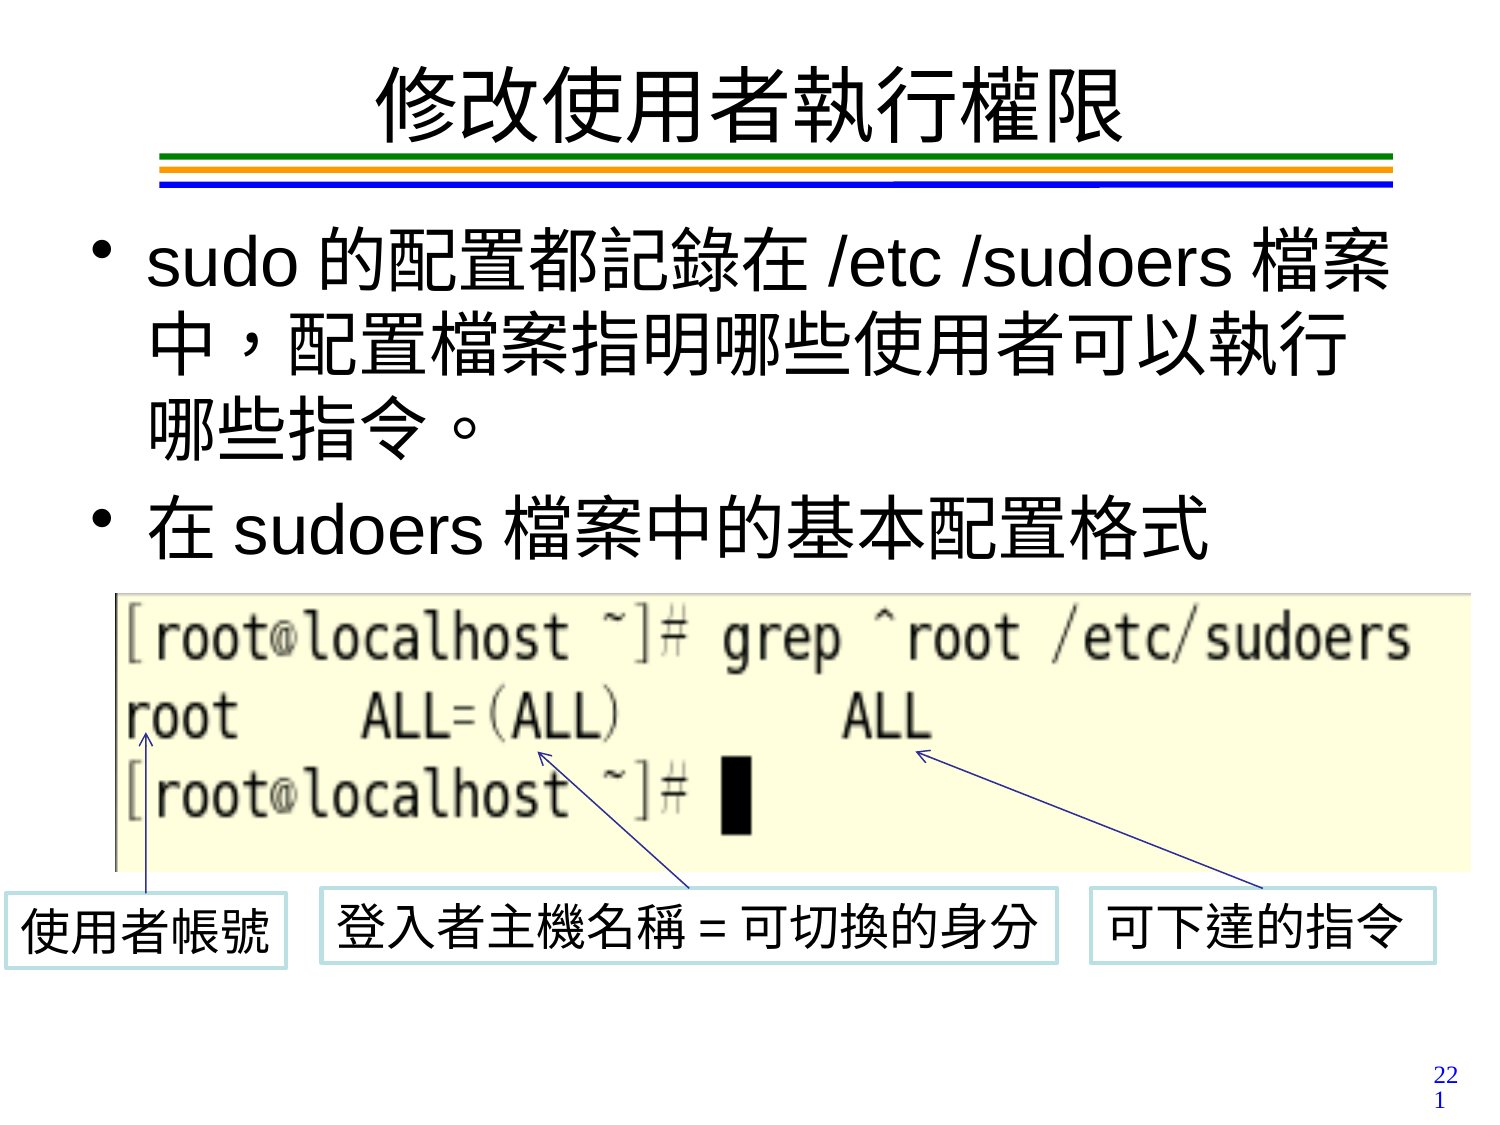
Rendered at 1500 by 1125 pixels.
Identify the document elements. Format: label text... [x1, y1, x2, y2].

picture [115, 592, 1471, 872]
text_box 可下達的指令 [1089, 886, 1437, 965]
list sudo的配置都記錄在/etc /sudoers檔案中，配置檔案指明哪些使用者可以執行哪些指令。 在sudoers檔案中的基本配置格式 [75, 207, 1425, 891]
list sudo的配置都記錄在/etc /sudoers檔案中，配置檔案指明哪些使用者可以執行哪些指令。 在sudoers檔案中的基本配置格式 [75, 879, 1425, 1005]
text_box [537, 751, 690, 889]
slide_number 221 [1418, 1051, 1479, 1112]
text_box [915, 751, 1263, 889]
text_box 使用者帳號 [4, 891, 288, 970]
text_box 登入者主機名稱=可切換的身分 [319, 886, 1059, 965]
title 修改使用者執行權限 [75, 45, 1425, 161]
